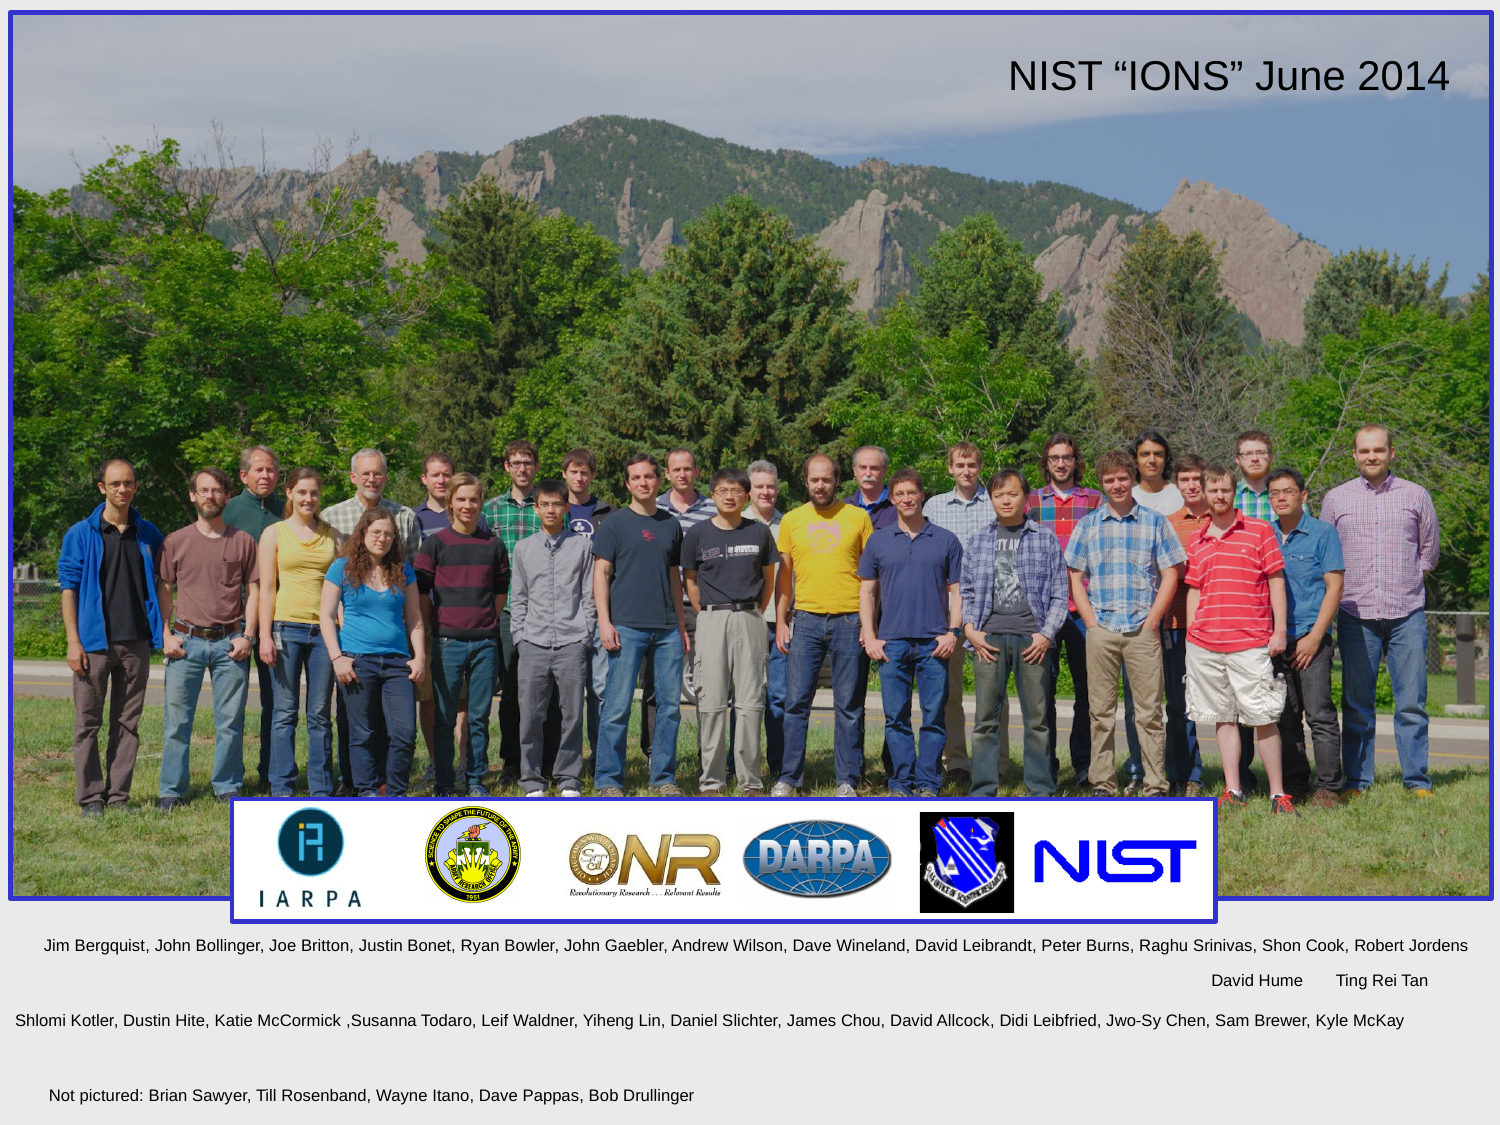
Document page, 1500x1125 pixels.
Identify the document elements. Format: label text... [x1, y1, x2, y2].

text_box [231, 798, 1216, 922]
text_box David Hume Ting Rei Tan [1196, 962, 1454, 998]
text_box Not pictured: Brian Sawyer, Till Rosenband, Wayne Itano, Dave Pappas, Bob Drullinger [34, 1077, 711, 1112]
text_box Jim Bergquist, John Bollinger, Joe Britton, Justin Bonet, Ryan Bowler, John Gaebler, Andrew Wilson, Dave Wineland, David Leibrandt, Peter Burns, Raghu Srinivas, Shon Cook, Robert Jordens [28, 927, 1491, 962]
text_box Shlomi Kotler, Dustin Hite, Katie McCormick ,Susanna Todaro, Leif Waldner, Yiheng Lin, Daniel Slichter, James Chou, David Allcock, Didi Leibfried, Jwo-Sy Chen, Sam Brewer, Kyle McKay [0, 1002, 1422, 1037]
picture [12, 14, 1490, 897]
